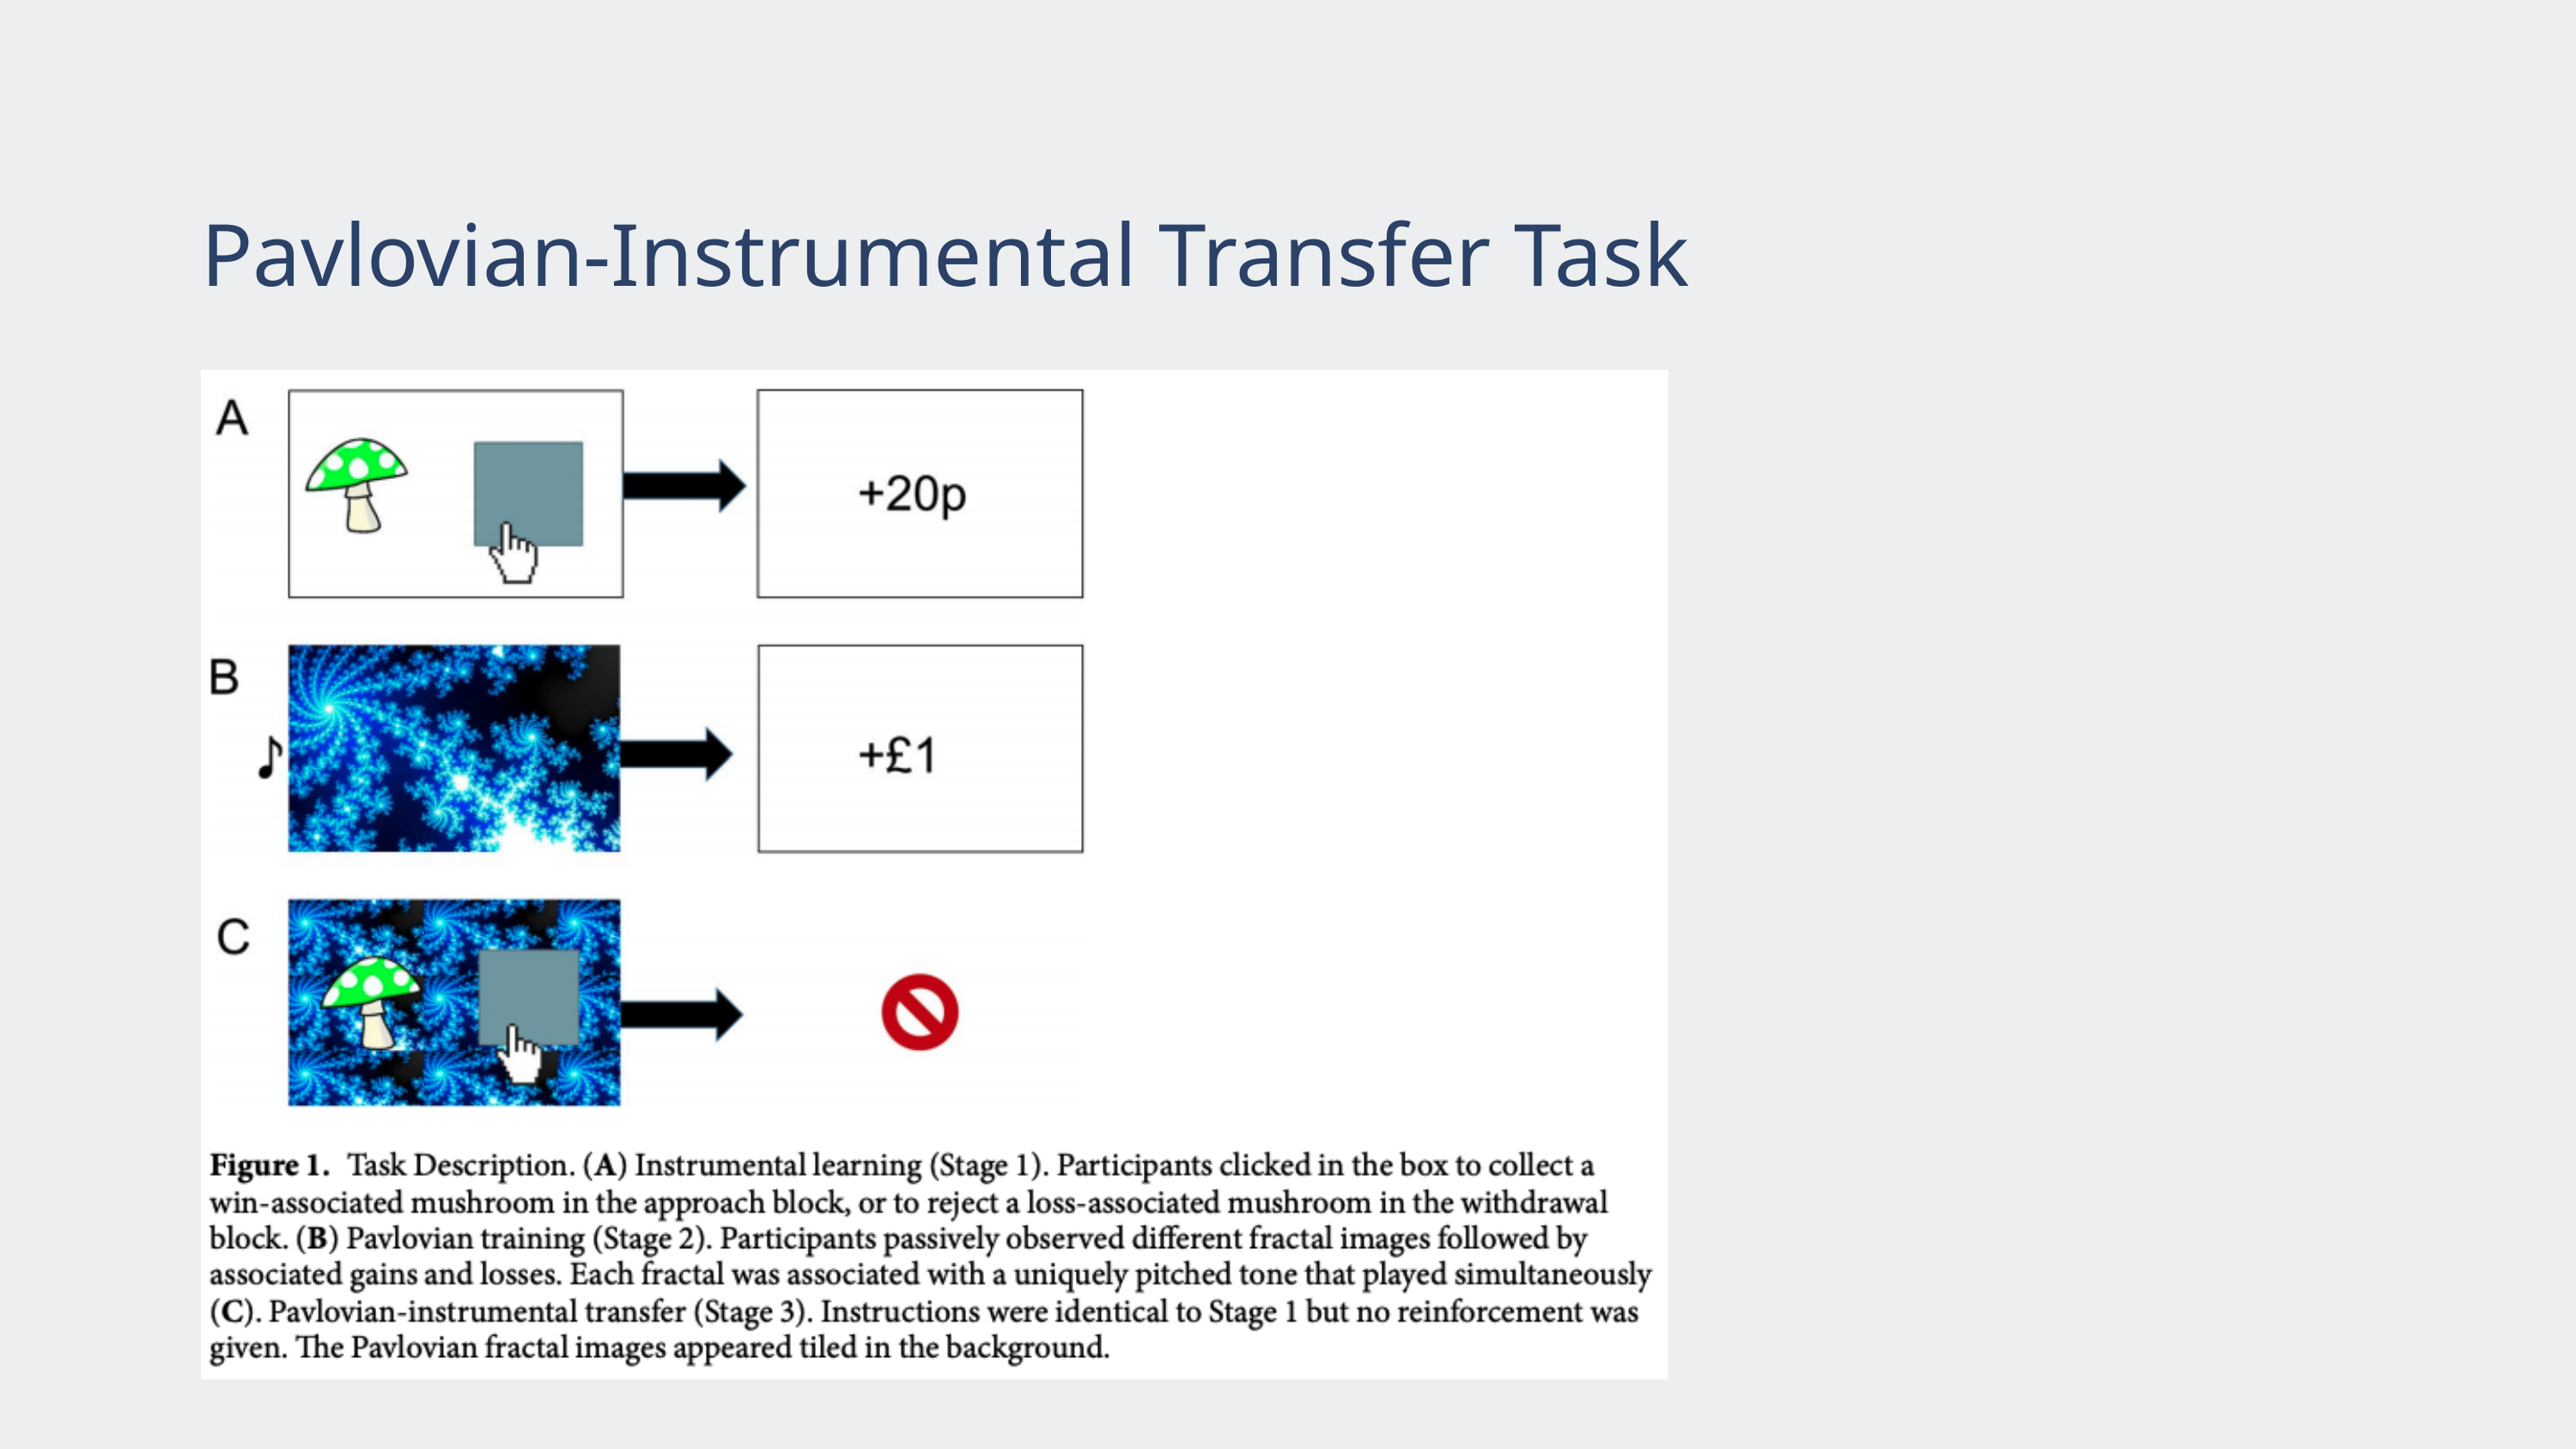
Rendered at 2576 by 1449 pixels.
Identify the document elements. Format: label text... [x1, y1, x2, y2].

text_box Pavlovian-Instrumental Transfer Task [201, 123, 2375, 304]
picture [201, 369, 1668, 1379]
